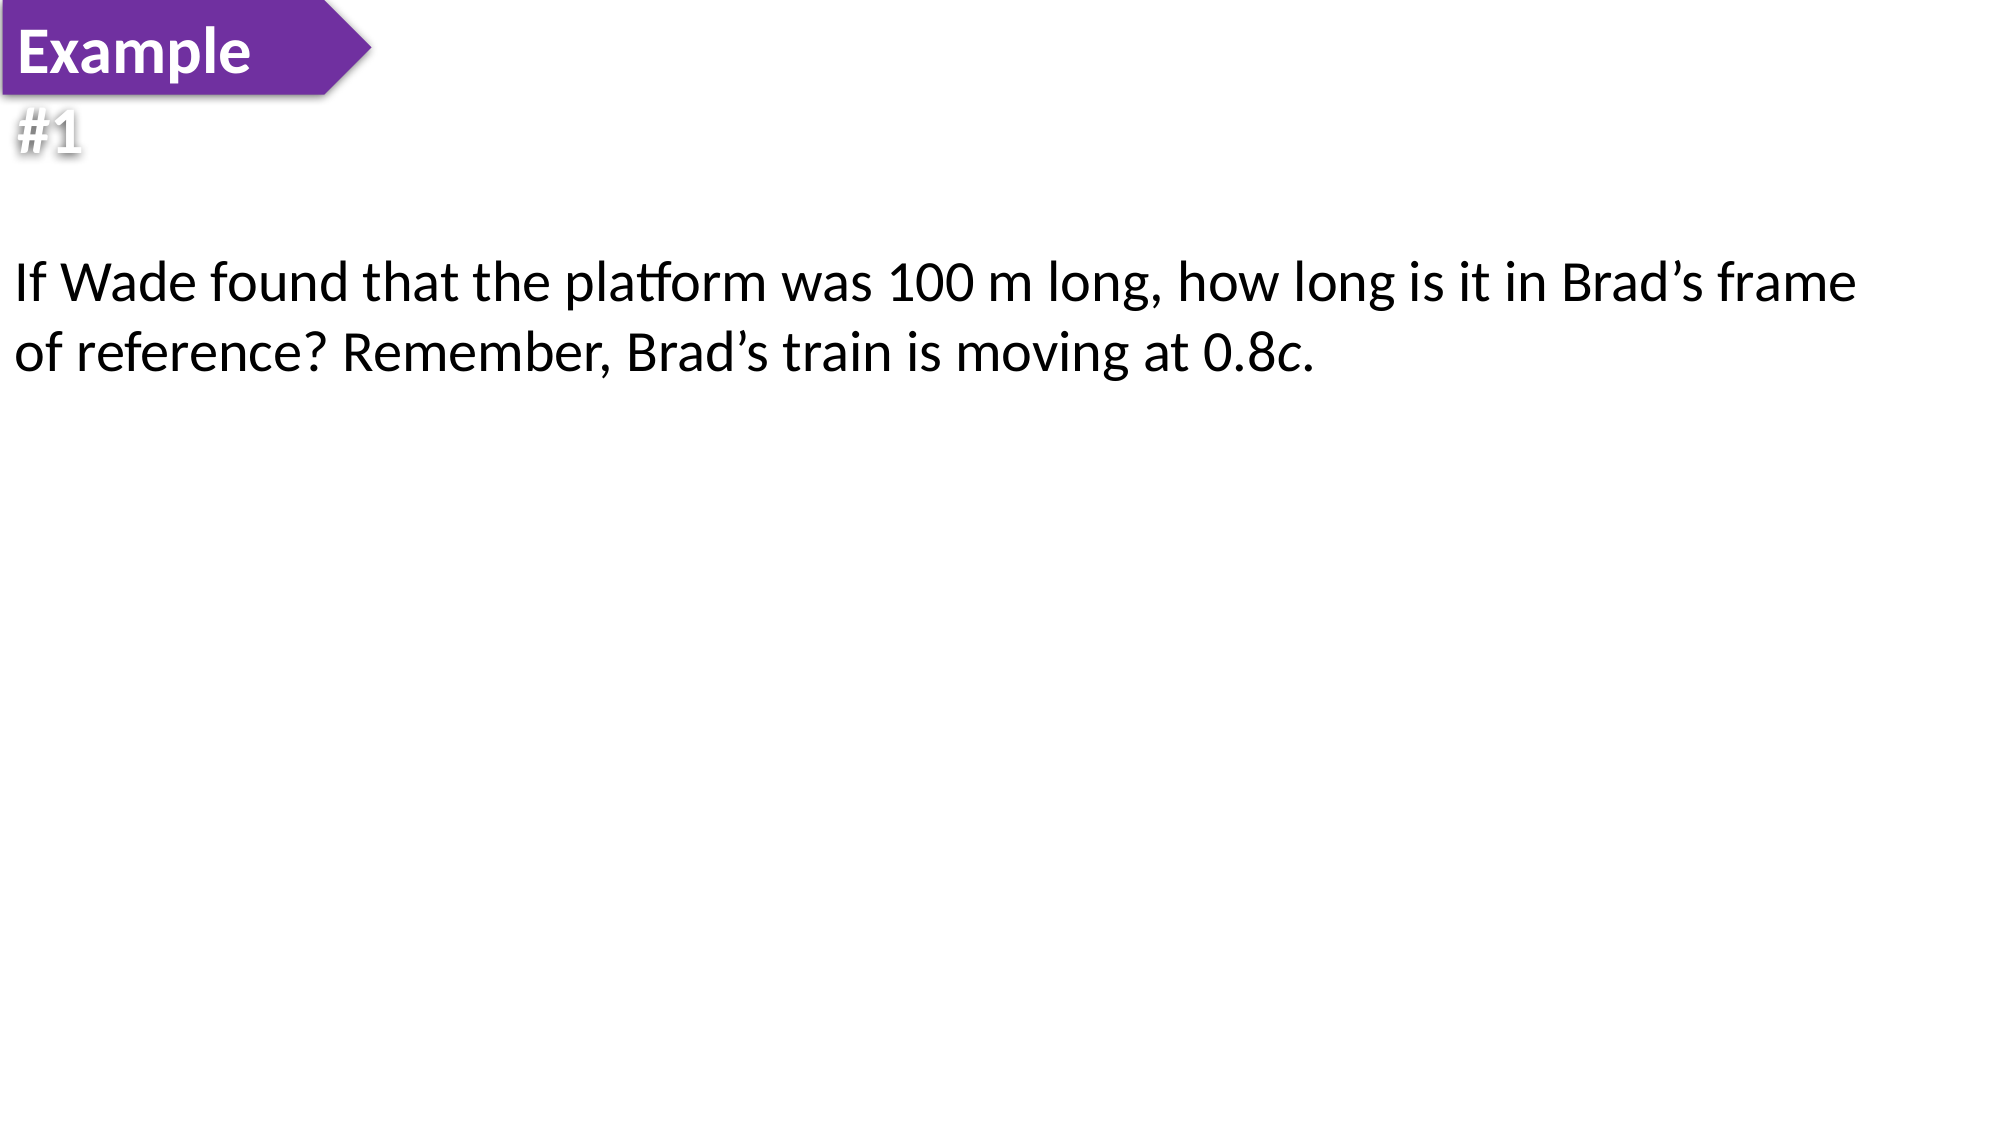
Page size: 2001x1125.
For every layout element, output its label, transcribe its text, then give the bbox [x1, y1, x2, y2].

text_box Example #1 [2, 0, 372, 95]
